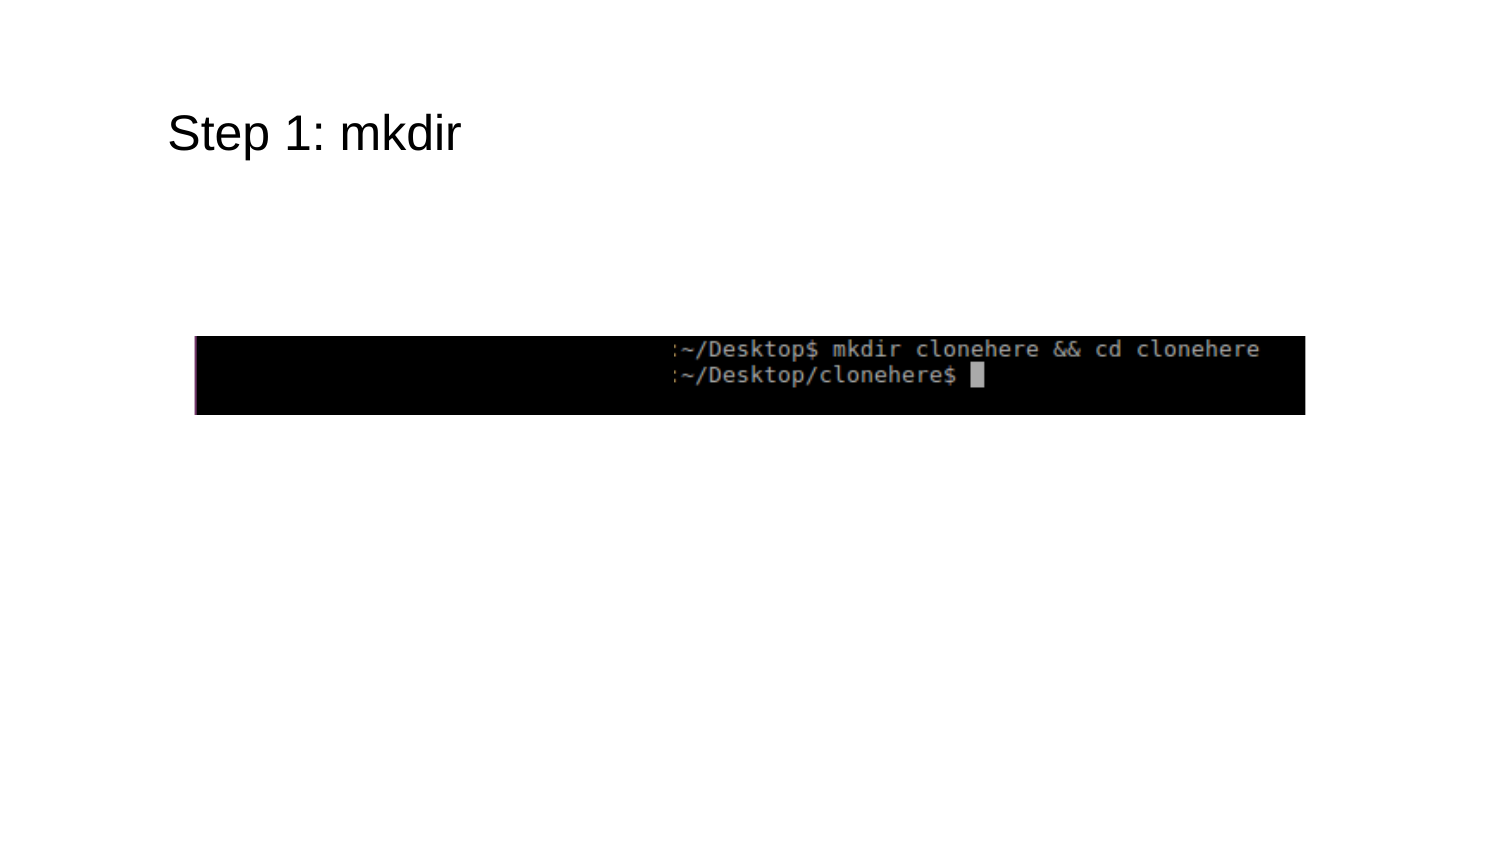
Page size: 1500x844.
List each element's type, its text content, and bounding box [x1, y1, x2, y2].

picture [194, 336, 1306, 416]
text_box Step 1: mkdir [152, 85, 839, 178]
